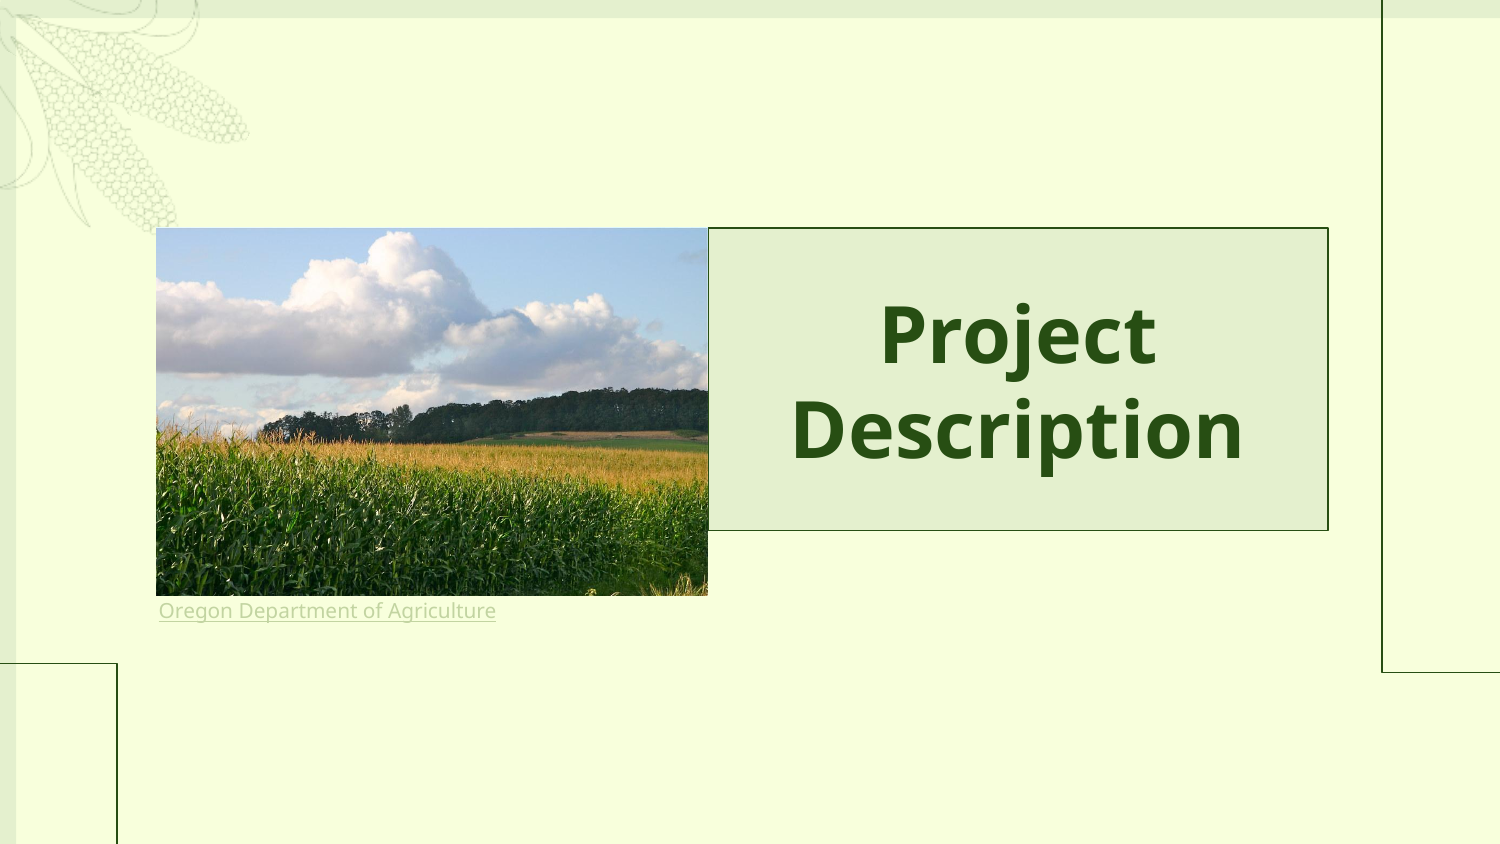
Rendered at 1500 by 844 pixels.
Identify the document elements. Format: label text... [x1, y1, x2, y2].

text_box Oregon Department of Agriculture [143, 583, 696, 641]
title Project Description [709, 227, 1329, 531]
picture [156, 227, 709, 597]
